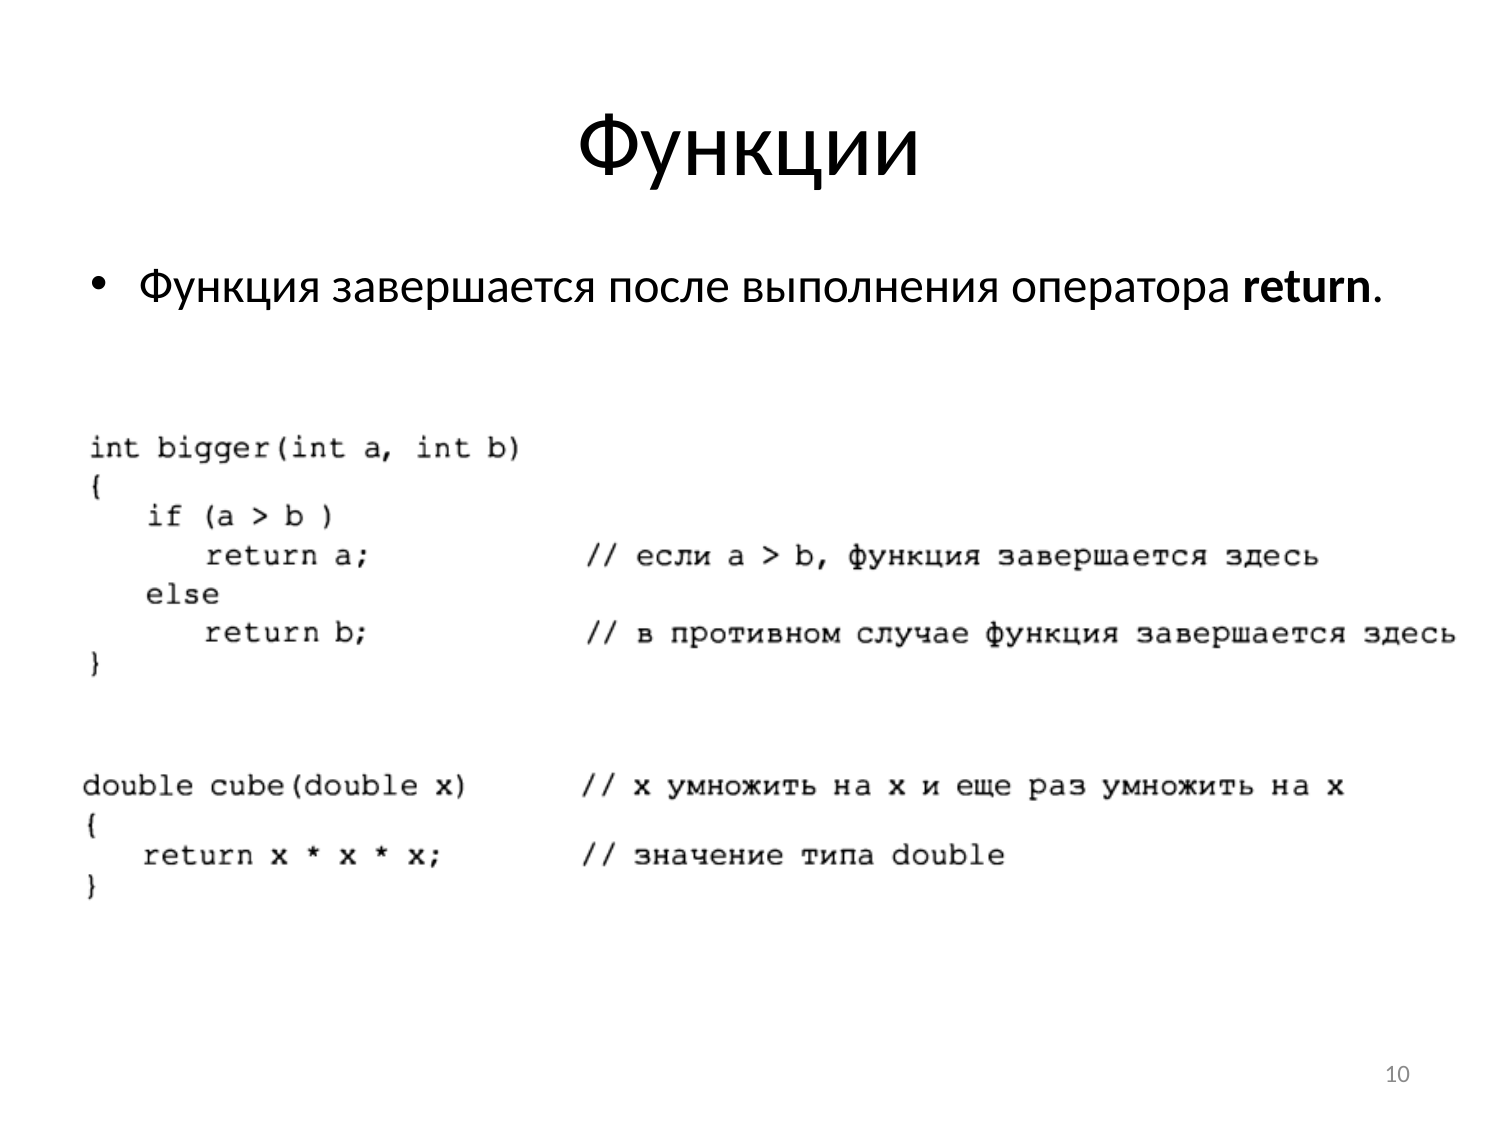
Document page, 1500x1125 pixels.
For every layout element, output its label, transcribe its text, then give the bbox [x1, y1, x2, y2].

picture [71, 756, 1355, 913]
picture [73, 425, 1470, 694]
title Функции [75, 45, 1425, 233]
slide_number 10 [1074, 1042, 1425, 1103]
list Функция завершается после выполнения оператора return. [75, 245, 1425, 369]
